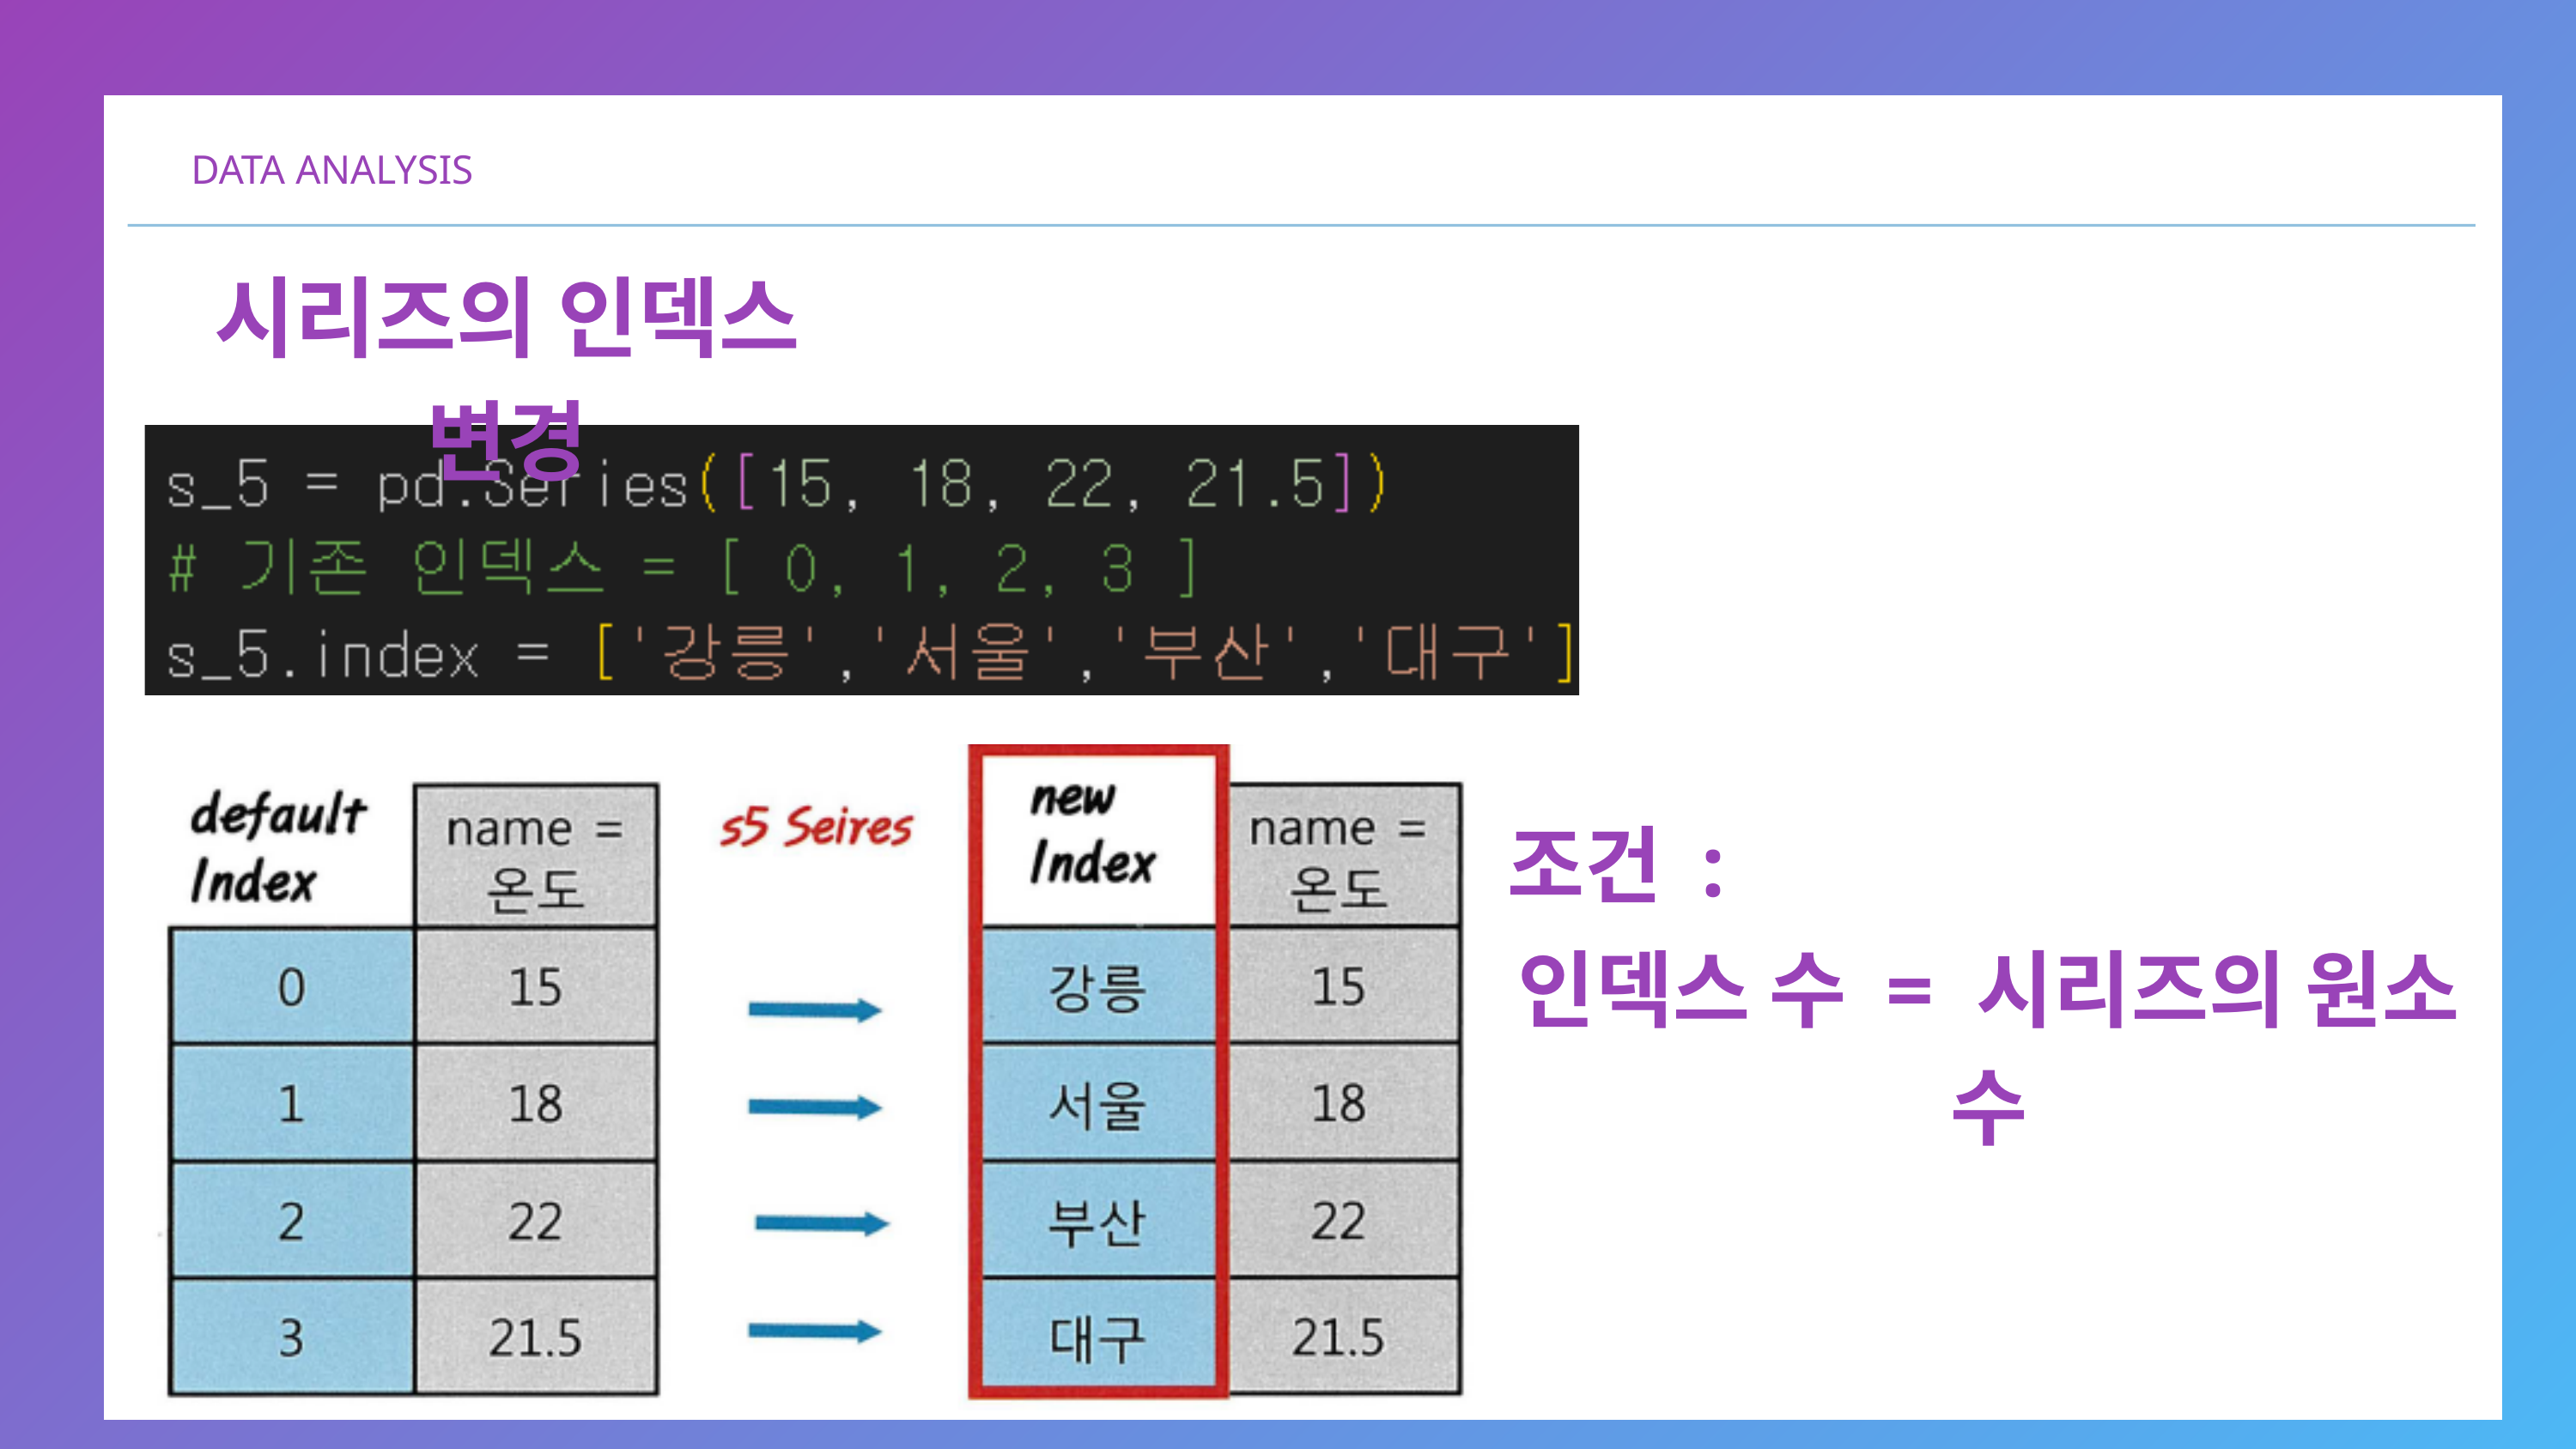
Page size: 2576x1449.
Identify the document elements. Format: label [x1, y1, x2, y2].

text_box [104, 94, 2503, 1421]
